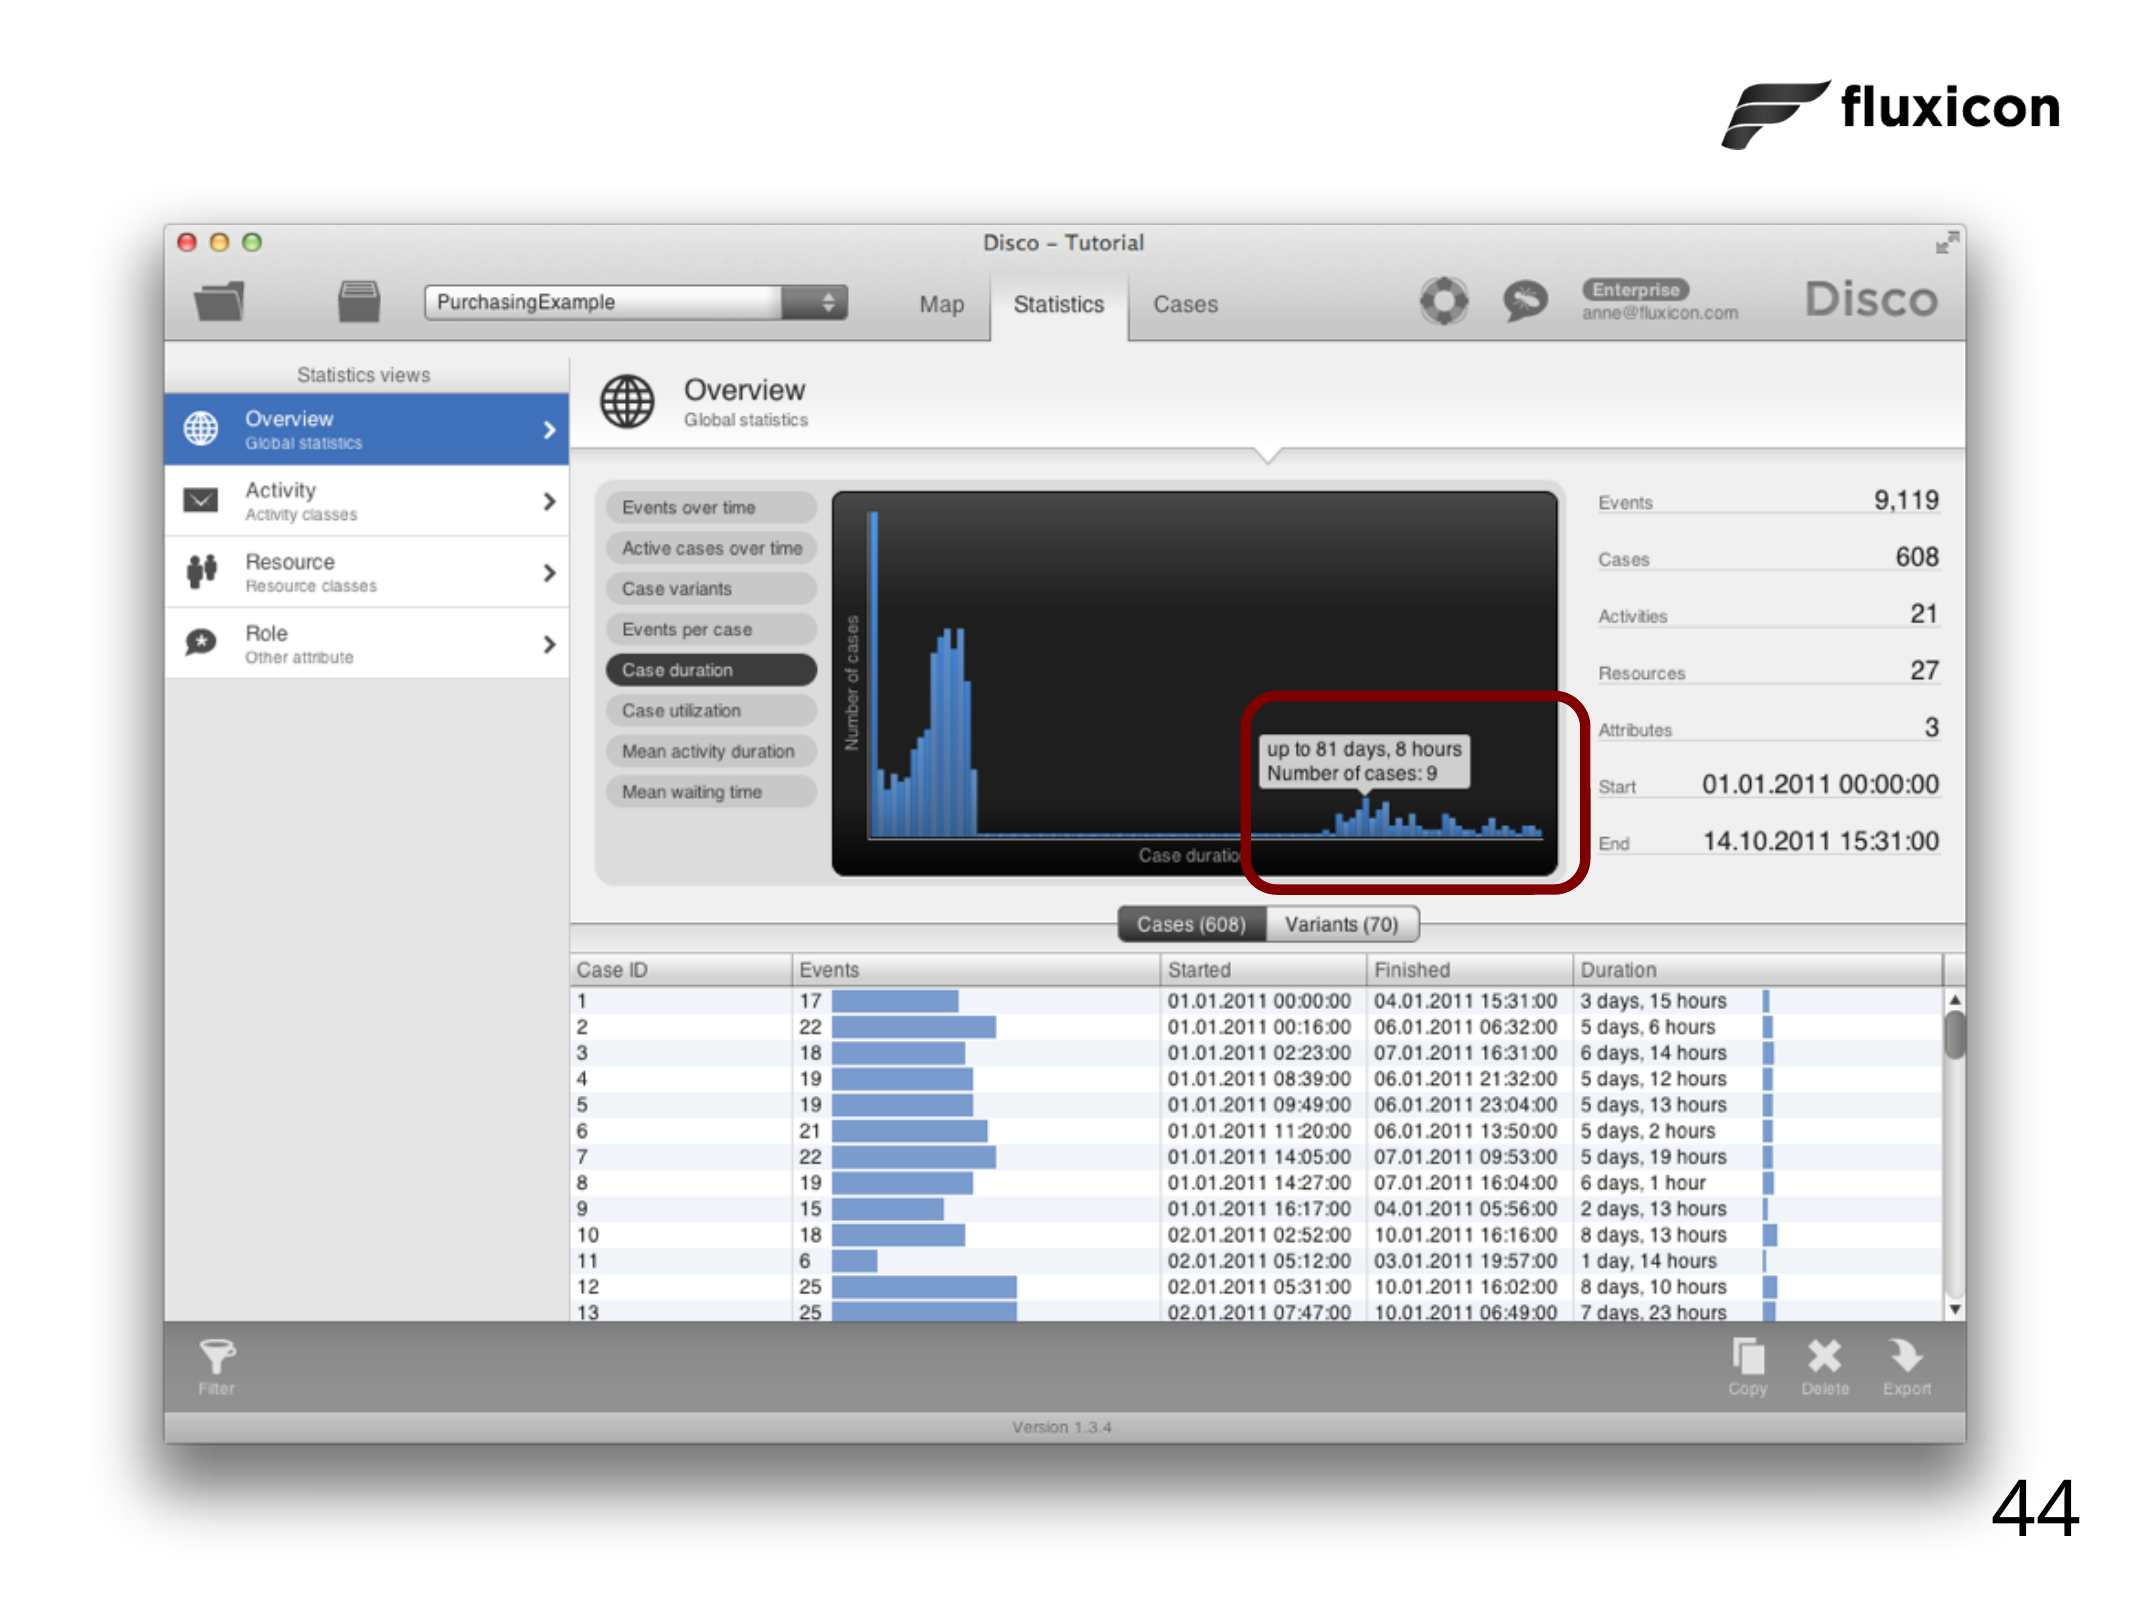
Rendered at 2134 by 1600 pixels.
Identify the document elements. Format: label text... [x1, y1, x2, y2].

picture [72, 168, 2059, 1572]
picture [1721, 78, 2063, 150]
text_box 44 [2062, 1450, 2105, 1573]
